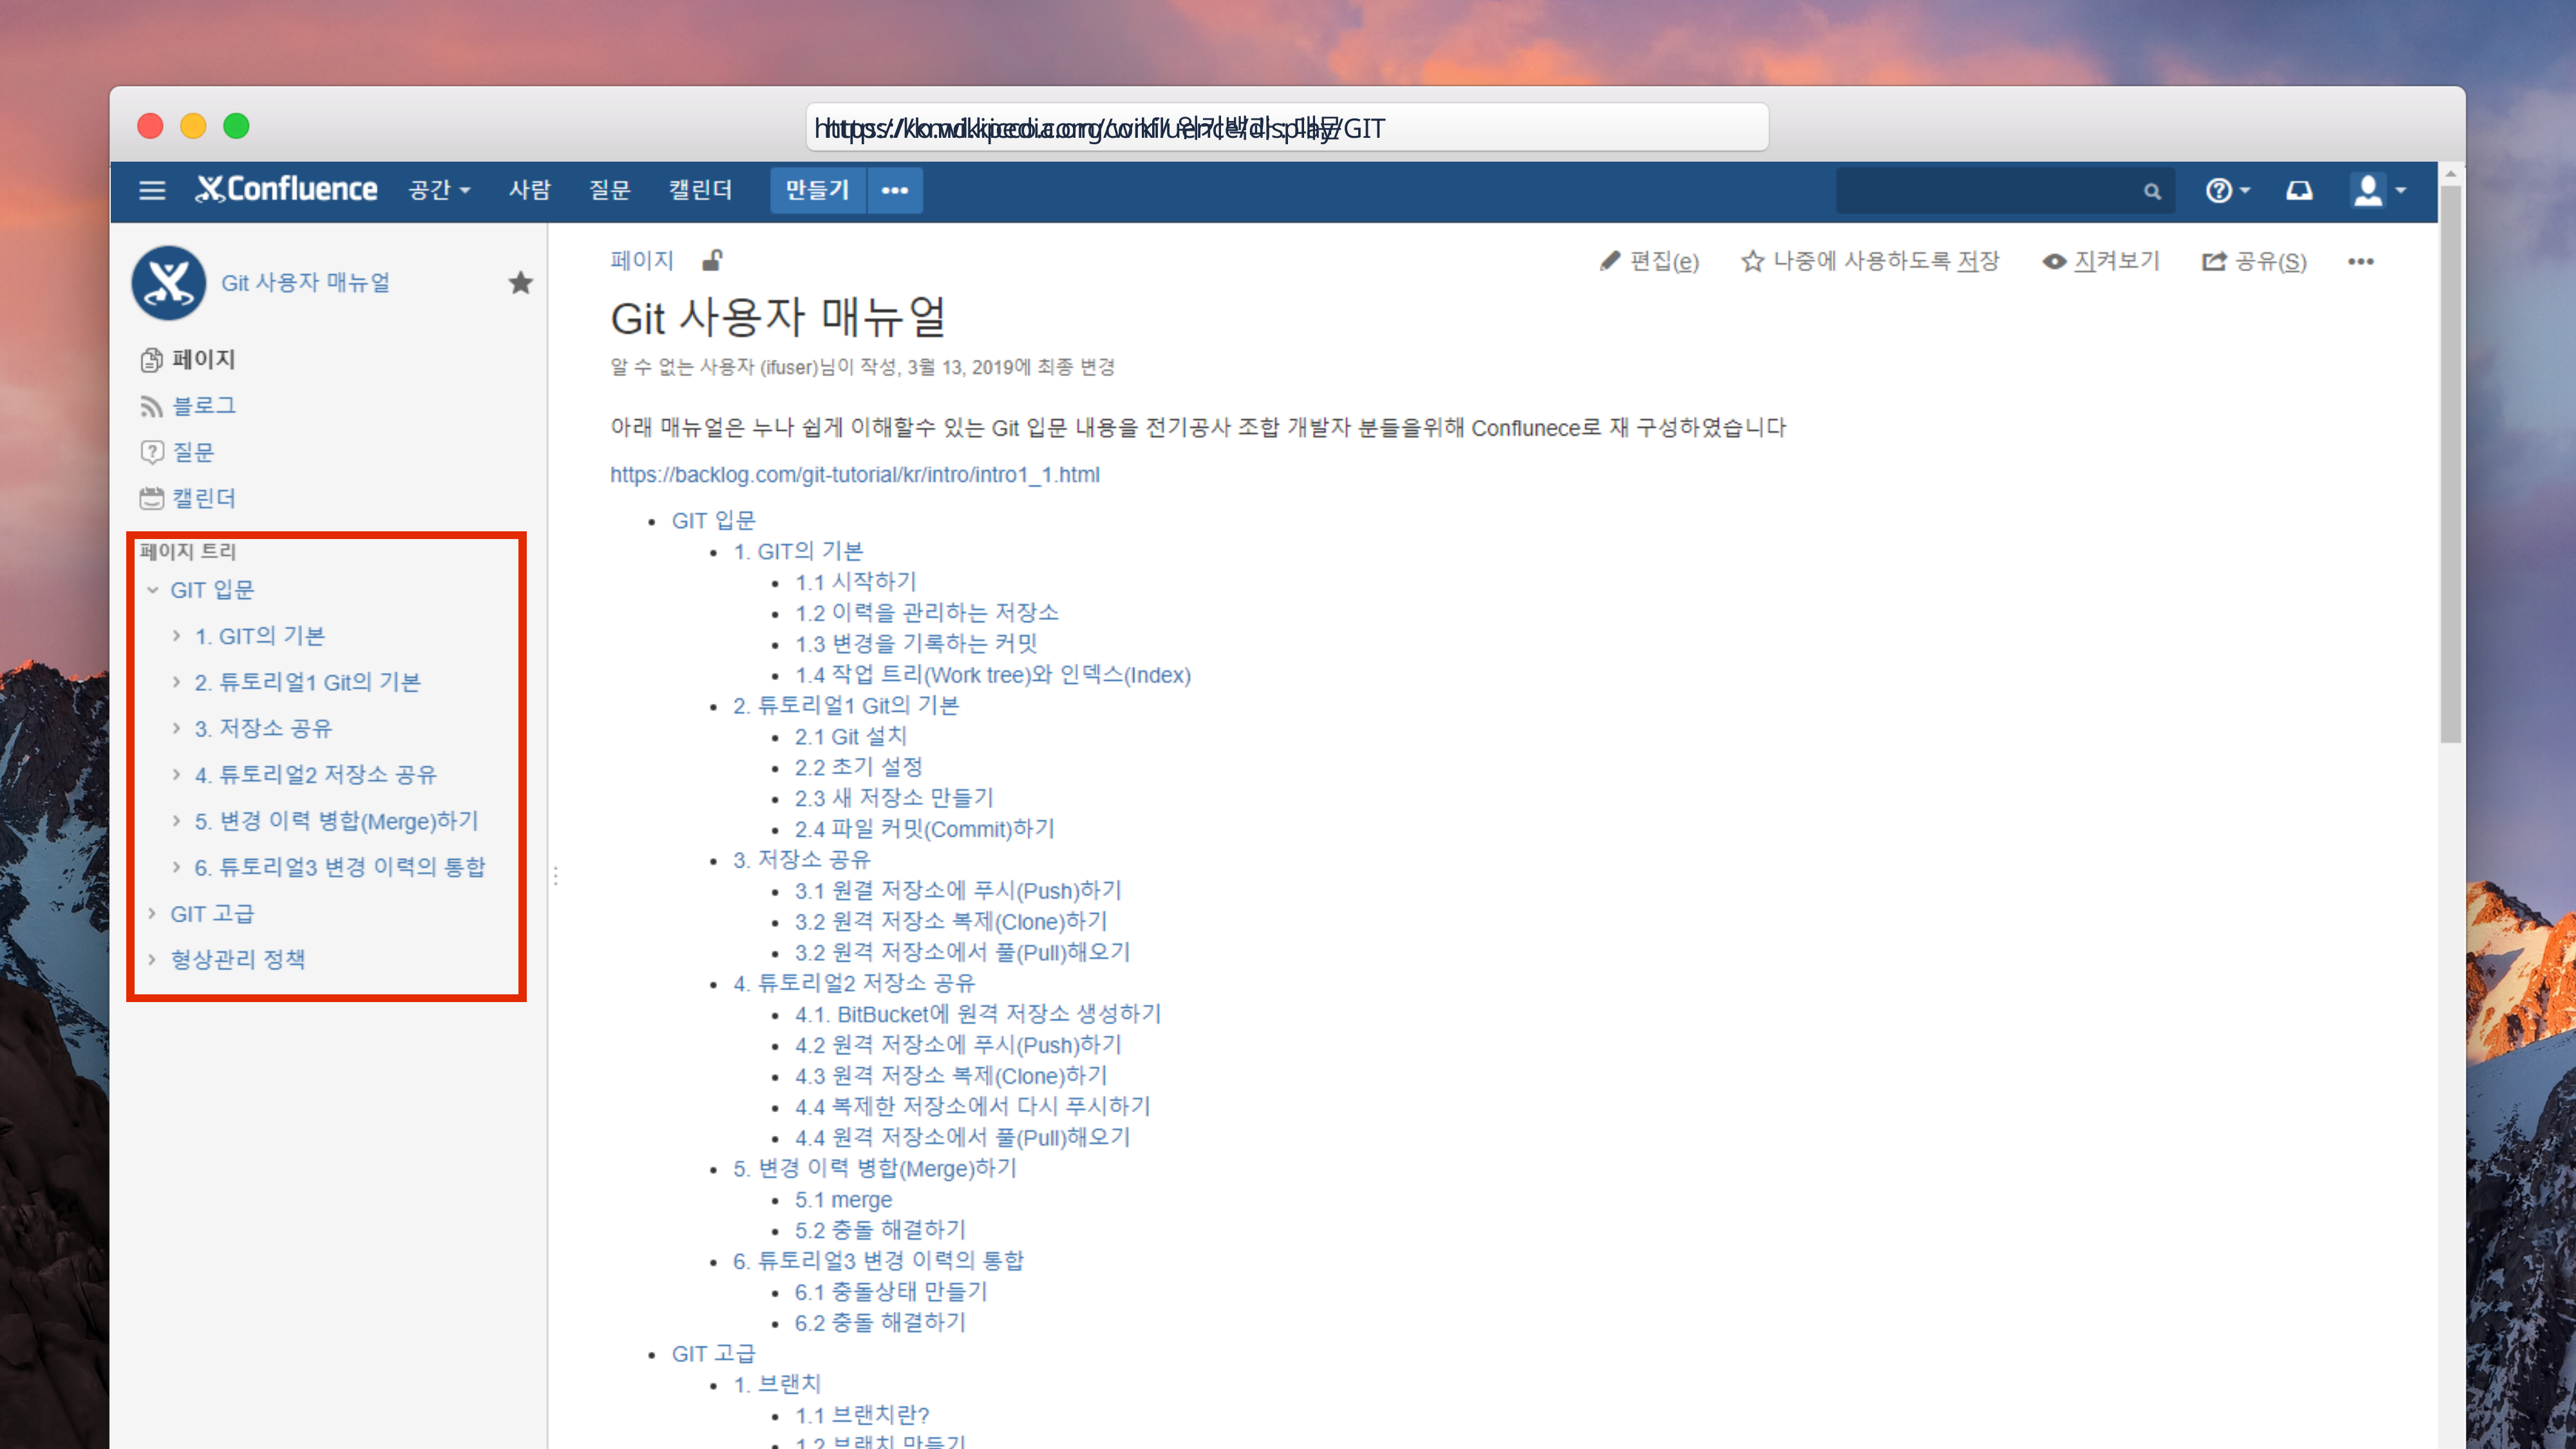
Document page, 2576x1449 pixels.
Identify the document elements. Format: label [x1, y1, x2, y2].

picture [0, 0, 2576, 1449]
text_box [110, 106, 2532, 1449]
